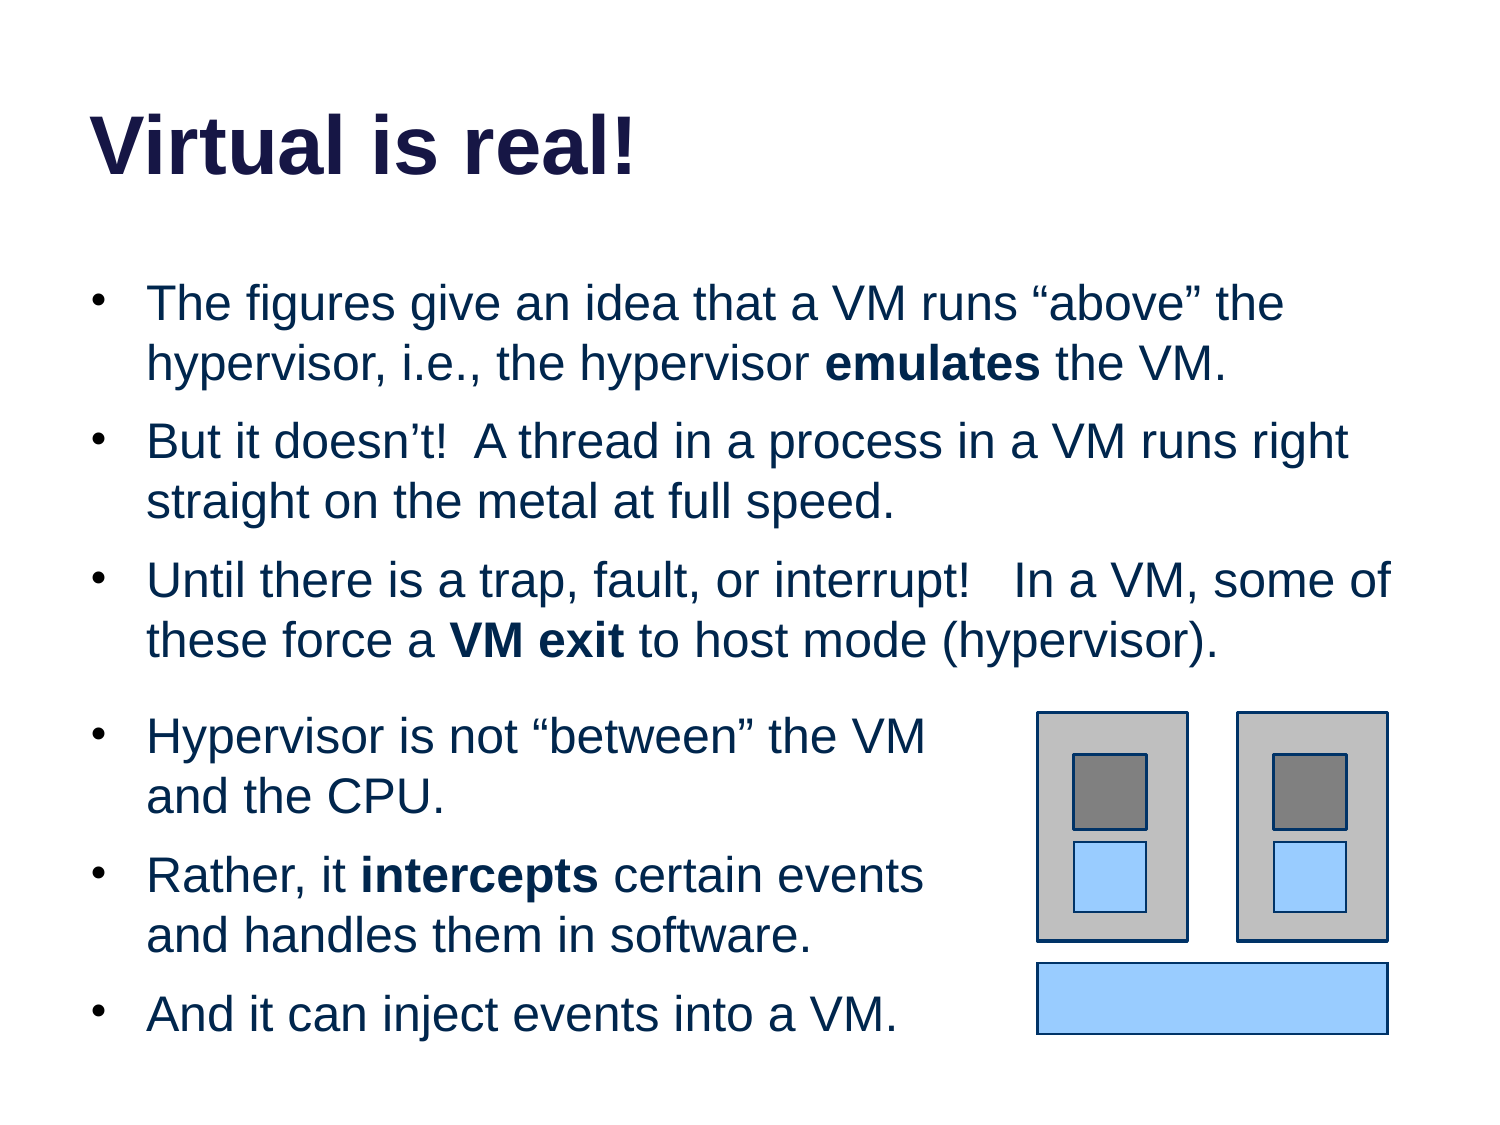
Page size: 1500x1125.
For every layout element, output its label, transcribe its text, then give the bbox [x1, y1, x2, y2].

text_box [1237, 712, 1388, 942]
text_box [1073, 841, 1147, 913]
text_box Hypervisor is not “between” the VM and the CPU. Rather, it intercepts certain events and handles them in software. And it can inject events into a VM. [75, 695, 946, 979]
list The figures give an idea that a VM runs “above” the hypervisor, i.e., the hypervisor emulates the VM. But it doesn’t! A thread in a process in a VM runs right straight on the metal at full speed. Until there is a trap, fault, or interrupt! In a VM, some of these force a VM exit to host mode (hypervisor). [75, 262, 1425, 937]
title Virtual is real! [75, 0, 1425, 200]
text_box [1073, 754, 1147, 830]
text_box [1273, 754, 1347, 830]
text_box [1273, 841, 1347, 913]
text_box [1037, 962, 1388, 1034]
text_box [1037, 712, 1188, 942]
